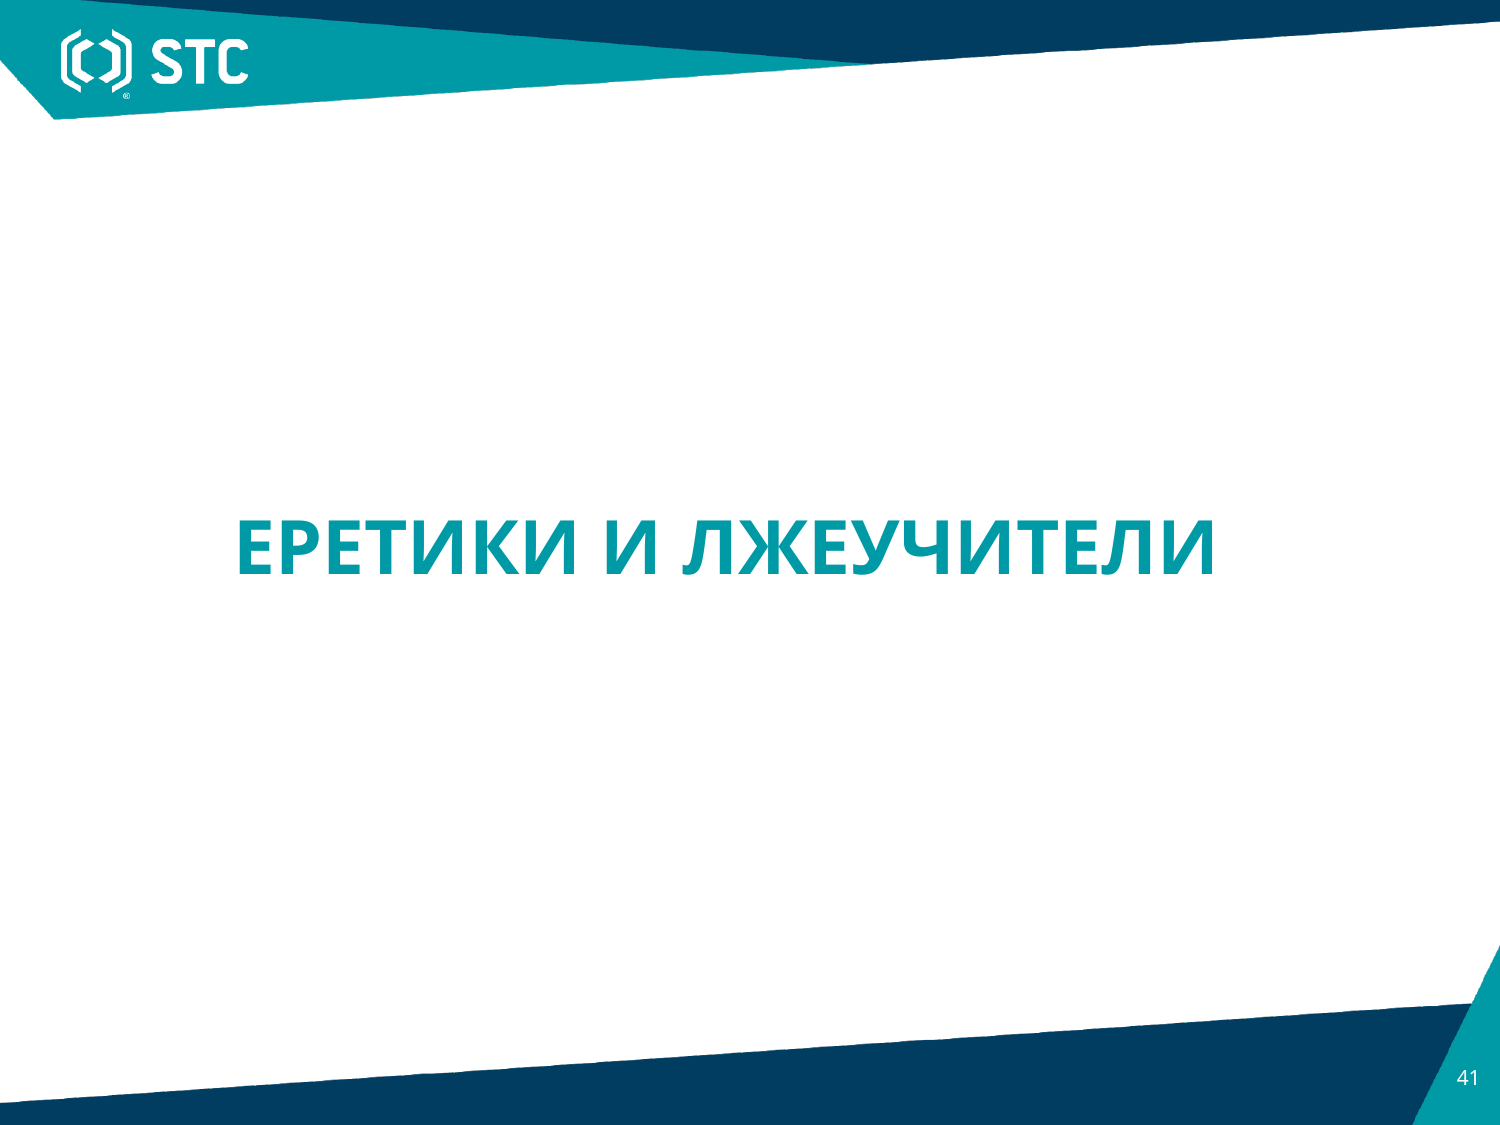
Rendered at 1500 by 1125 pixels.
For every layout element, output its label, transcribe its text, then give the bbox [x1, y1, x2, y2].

text_box ЕРЕТИКИ И ЛЖЕУЧИТЕЛИ [218, 491, 1282, 574]
picture [0, 0, 1500, 1125]
